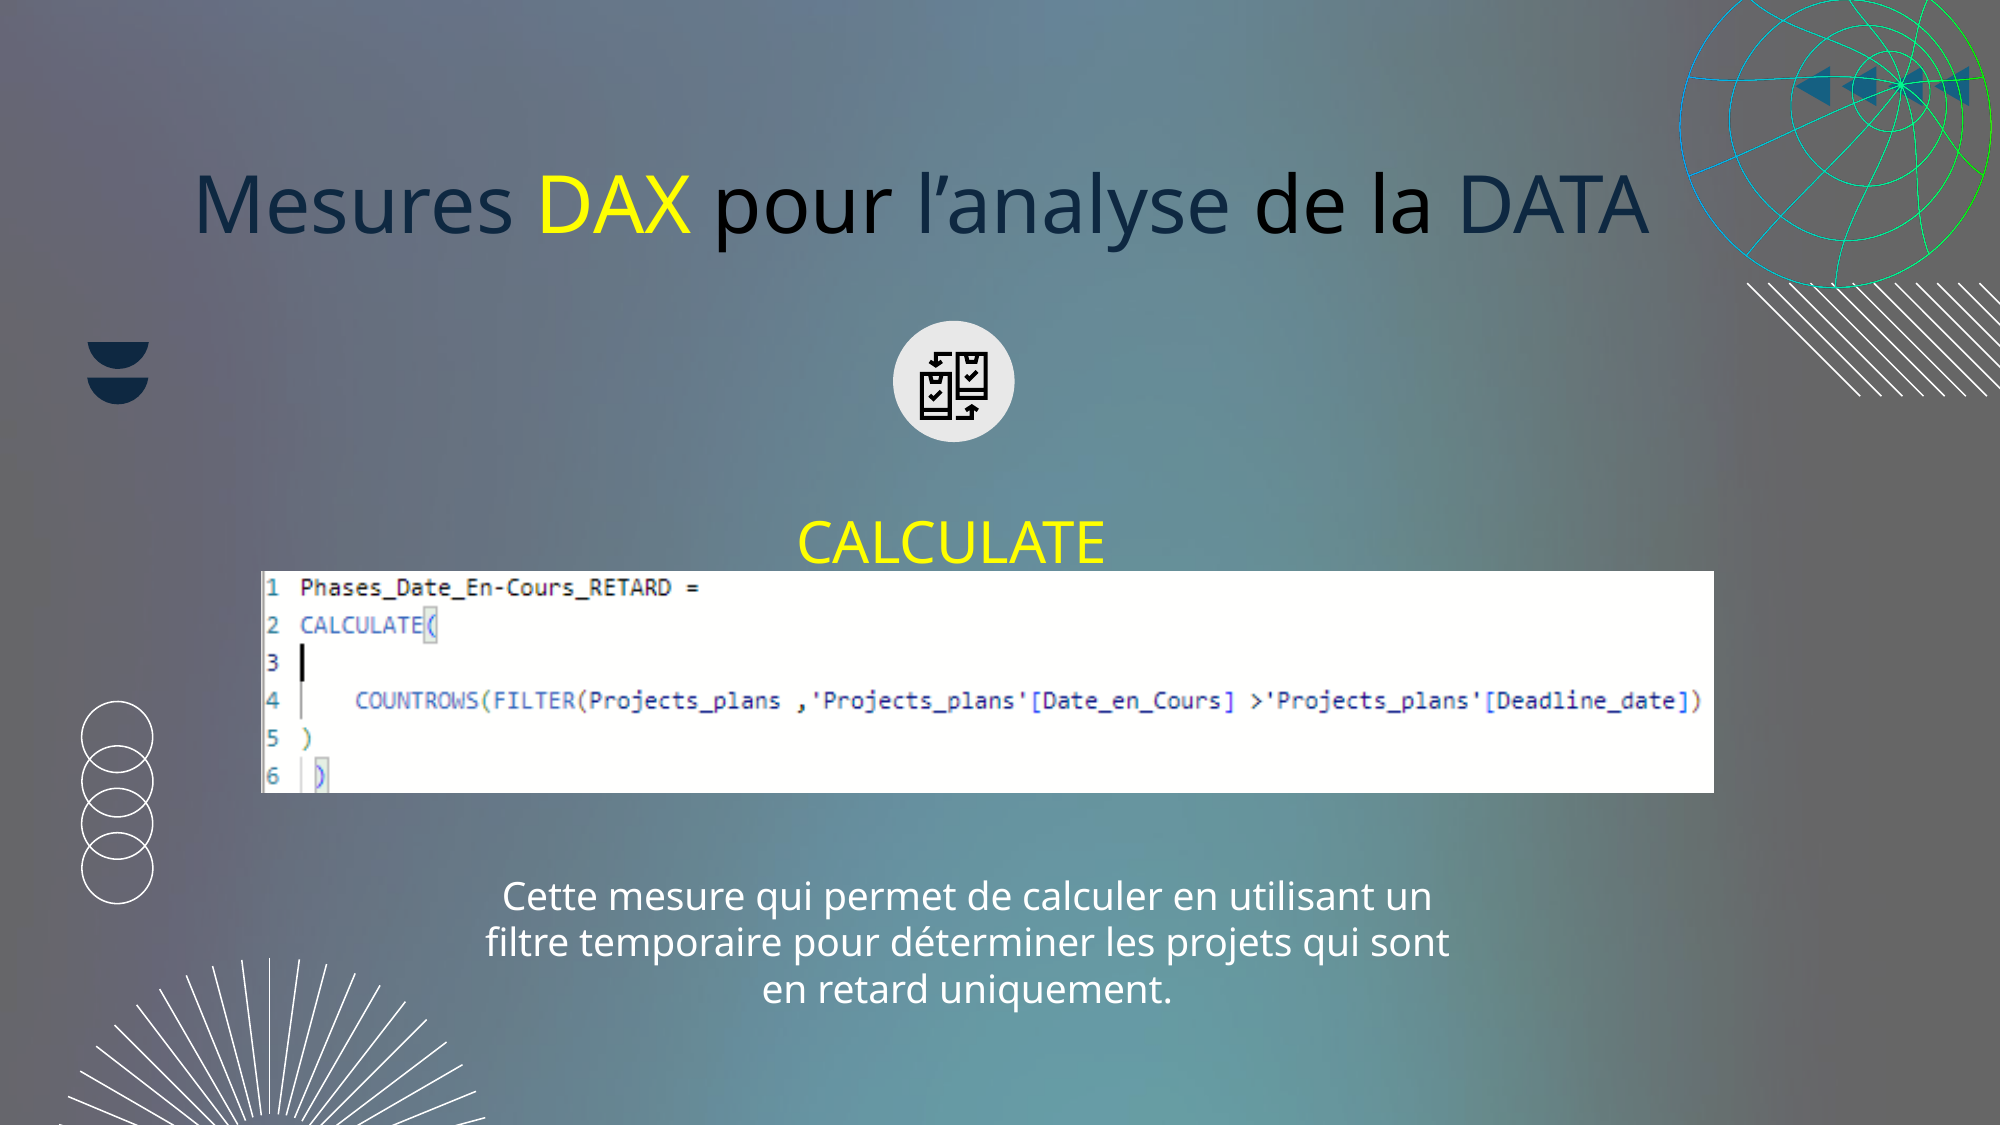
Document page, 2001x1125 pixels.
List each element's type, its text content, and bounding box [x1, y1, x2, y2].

subtitle CALCULATE [711, 518, 1192, 571]
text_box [919, 351, 989, 421]
picture [260, 571, 1715, 794]
picture [1666, 0, 2000, 313]
subtitle Cette mesure qui permet de calculer en utilisant un filtre temporaire pour déterminer les projets qui sont en retard uniquement. [446, 851, 1489, 1018]
text_box [893, 320, 1015, 443]
title Mesures DAX pour l’analyse de la DATA [0, 0, 2000, 1125]
